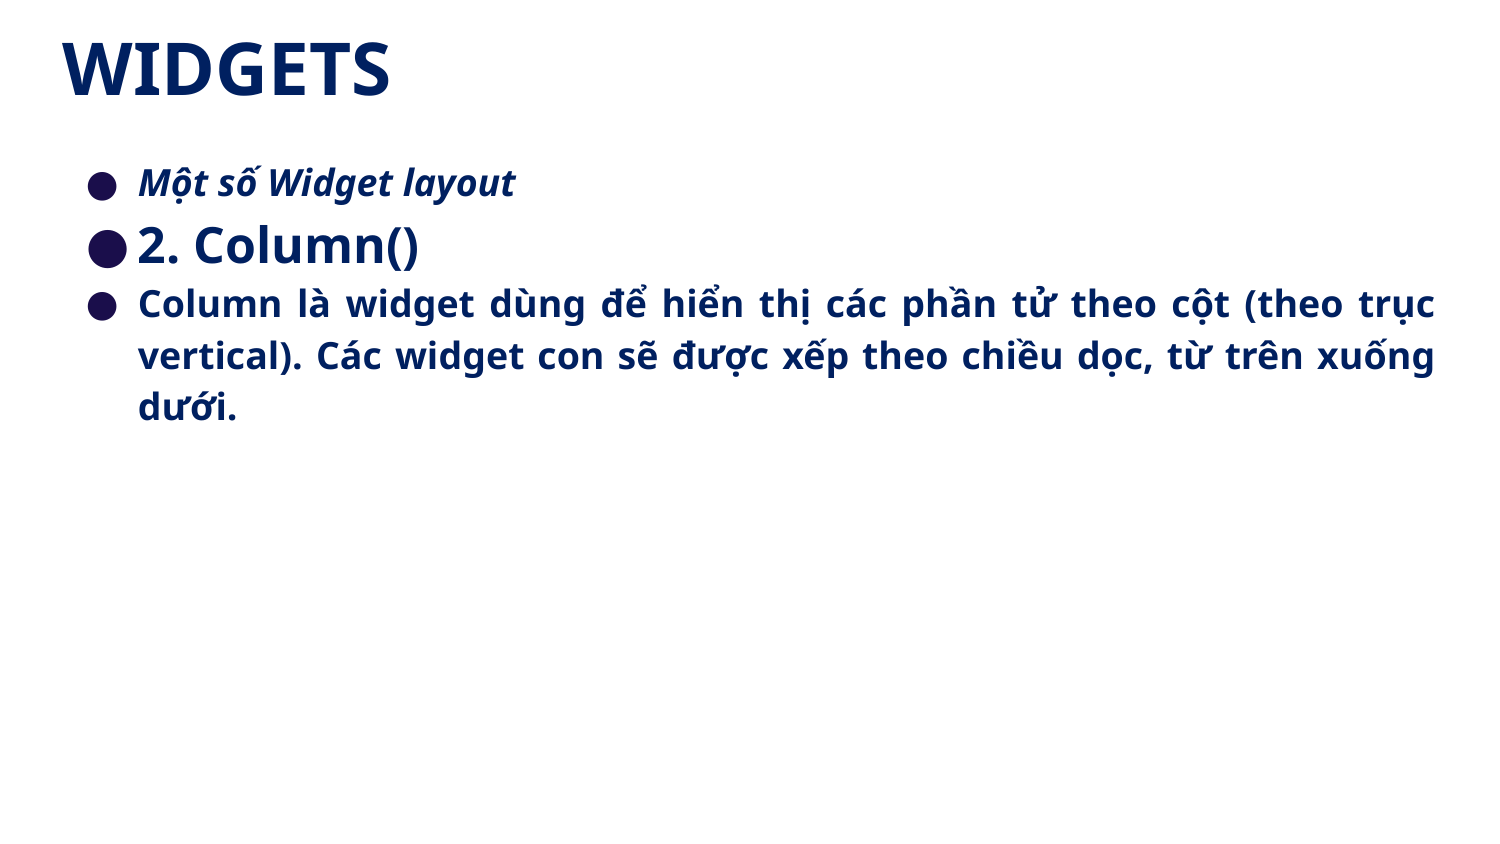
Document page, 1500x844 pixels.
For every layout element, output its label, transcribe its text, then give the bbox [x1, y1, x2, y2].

list Một số Widget layout 2. Column() Column là widget dùng để hiển thị các phần tử theo cột (theo trục vertical). Các widget con sẽ được xếp theo chiều dọc, từ trên xuống dưới. [47, 137, 1452, 612]
title WIDGETS [47, 7, 1286, 137]
